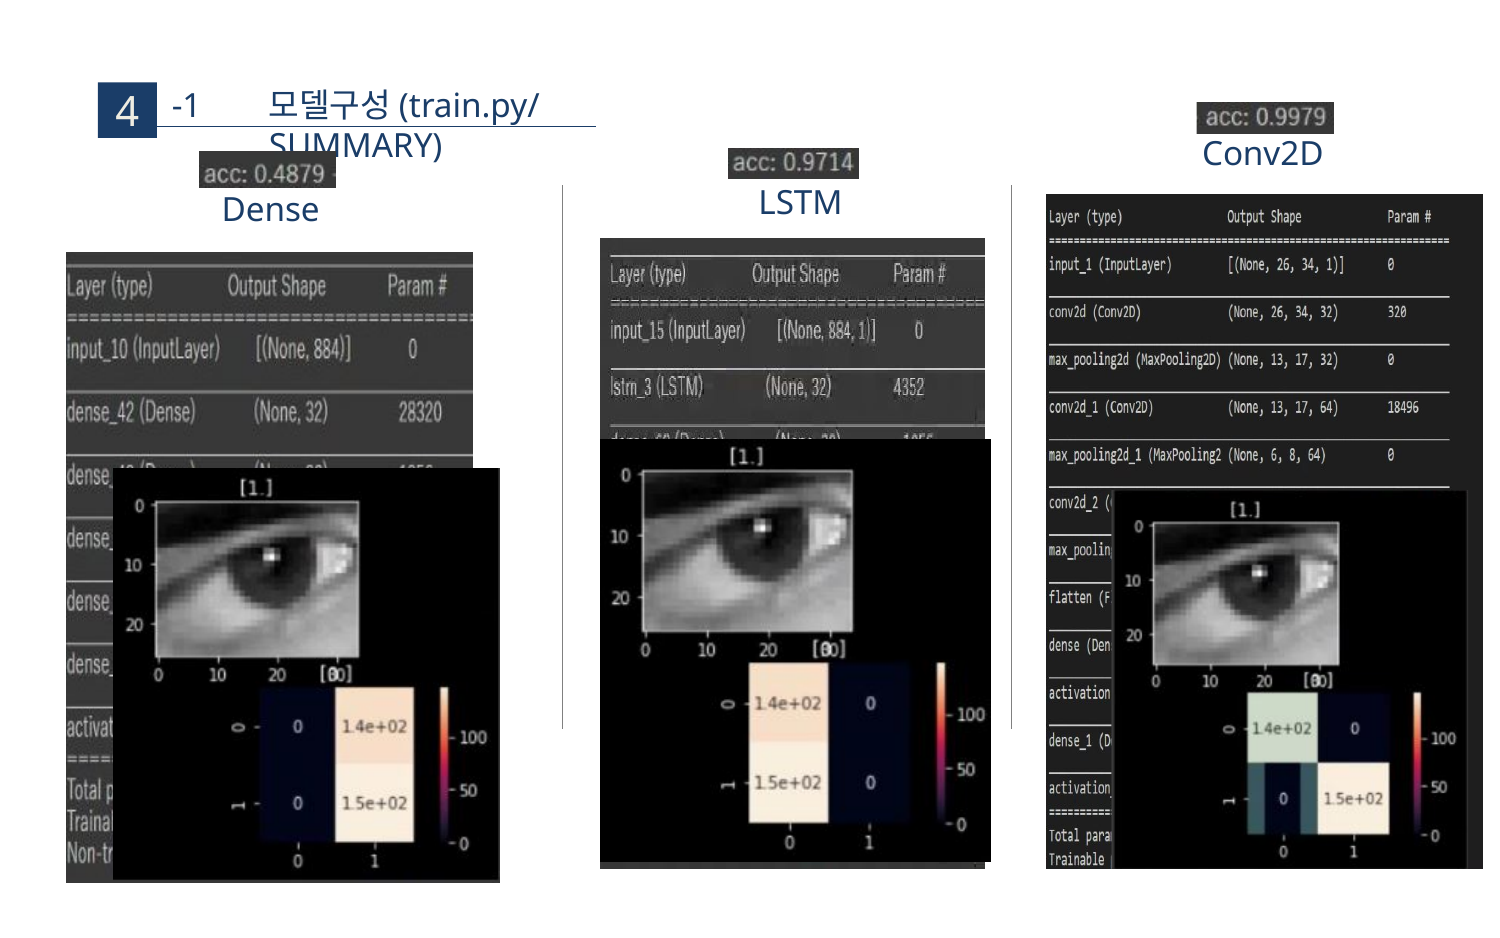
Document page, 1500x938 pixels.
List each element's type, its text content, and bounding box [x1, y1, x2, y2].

picture [66, 251, 500, 883]
picture [600, 238, 992, 870]
text_box 모델구성(train.py/ SUMMARY) [253, 76, 729, 172]
text_box 4 [96, 80, 159, 140]
text_box Conv2D [1187, 124, 1500, 179]
picture [1196, 102, 1335, 134]
text_box LSTM [743, 173, 1219, 229]
picture [199, 151, 336, 189]
text_box -1 [157, 76, 632, 132]
picture [1045, 194, 1483, 870]
picture [728, 148, 859, 179]
text_box Dense [206, 181, 682, 236]
